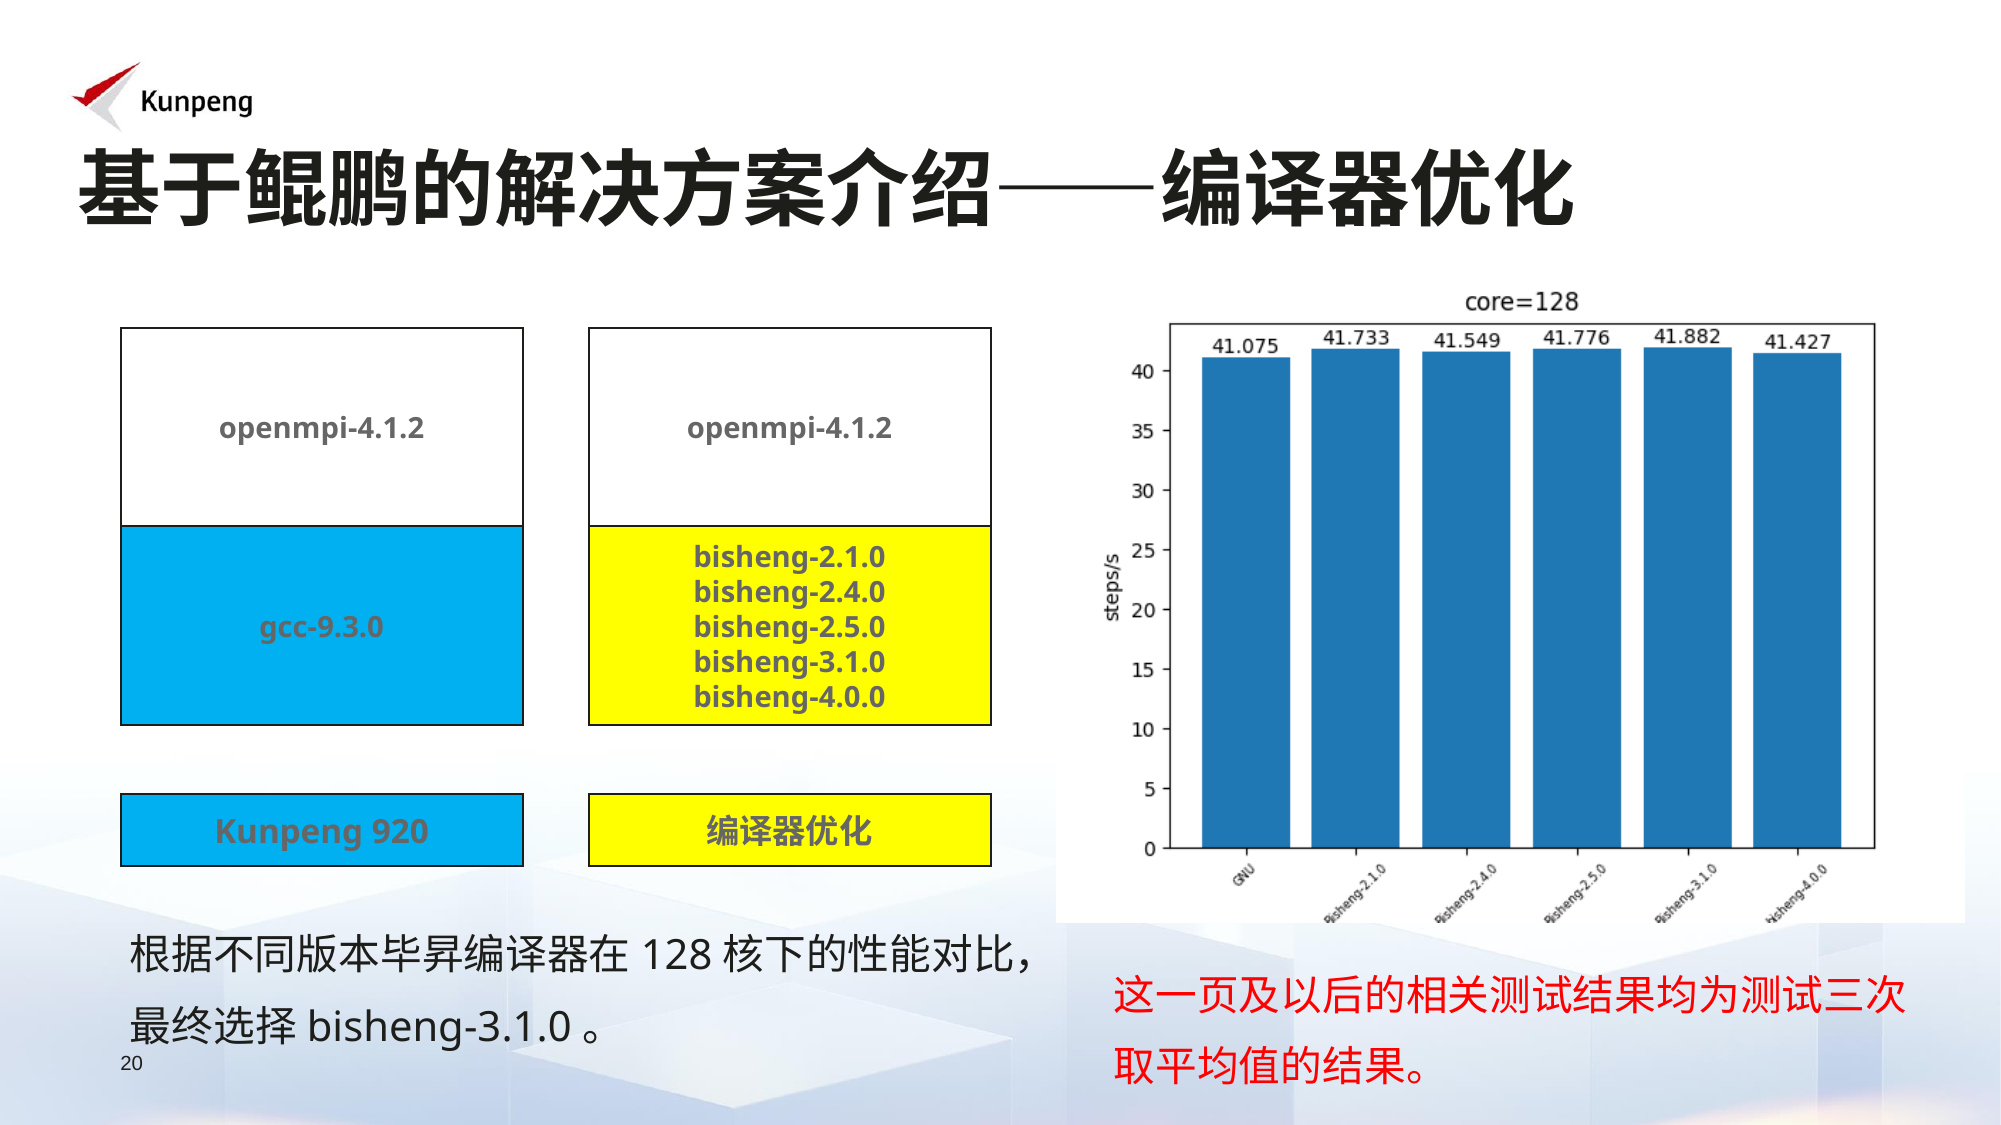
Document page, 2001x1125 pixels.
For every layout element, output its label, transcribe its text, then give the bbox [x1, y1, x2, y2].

text_box 根据不同版本毕昇编译器在128核下的性能对比，最终选择bisheng-3.1.0。 [115, 899, 1063, 1058]
text_box Kunpeng 920 [120, 793, 524, 867]
text_box openmpi-4.1.2 [588, 327, 992, 525]
text_box 这一页及以后的相关测试结果均为测试三次取平均值的结果。 [1099, 939, 1928, 1098]
text_box 编译器优化 [588, 793, 992, 867]
text_box openmpi-4.1.2 [120, 327, 524, 525]
picture [0, 0, 2001, 1125]
subtitle 基于鲲鹏的解决方案介绍——编译器优化 [77, 164, 1840, 328]
text_box gcc-9.3.0 [120, 525, 524, 726]
text_box bisheng-2.1.0 bisheng-2.4.0 bisheng-2.5.0 bisheng-3.1.0 bisheng-4.0.0 [588, 525, 992, 726]
